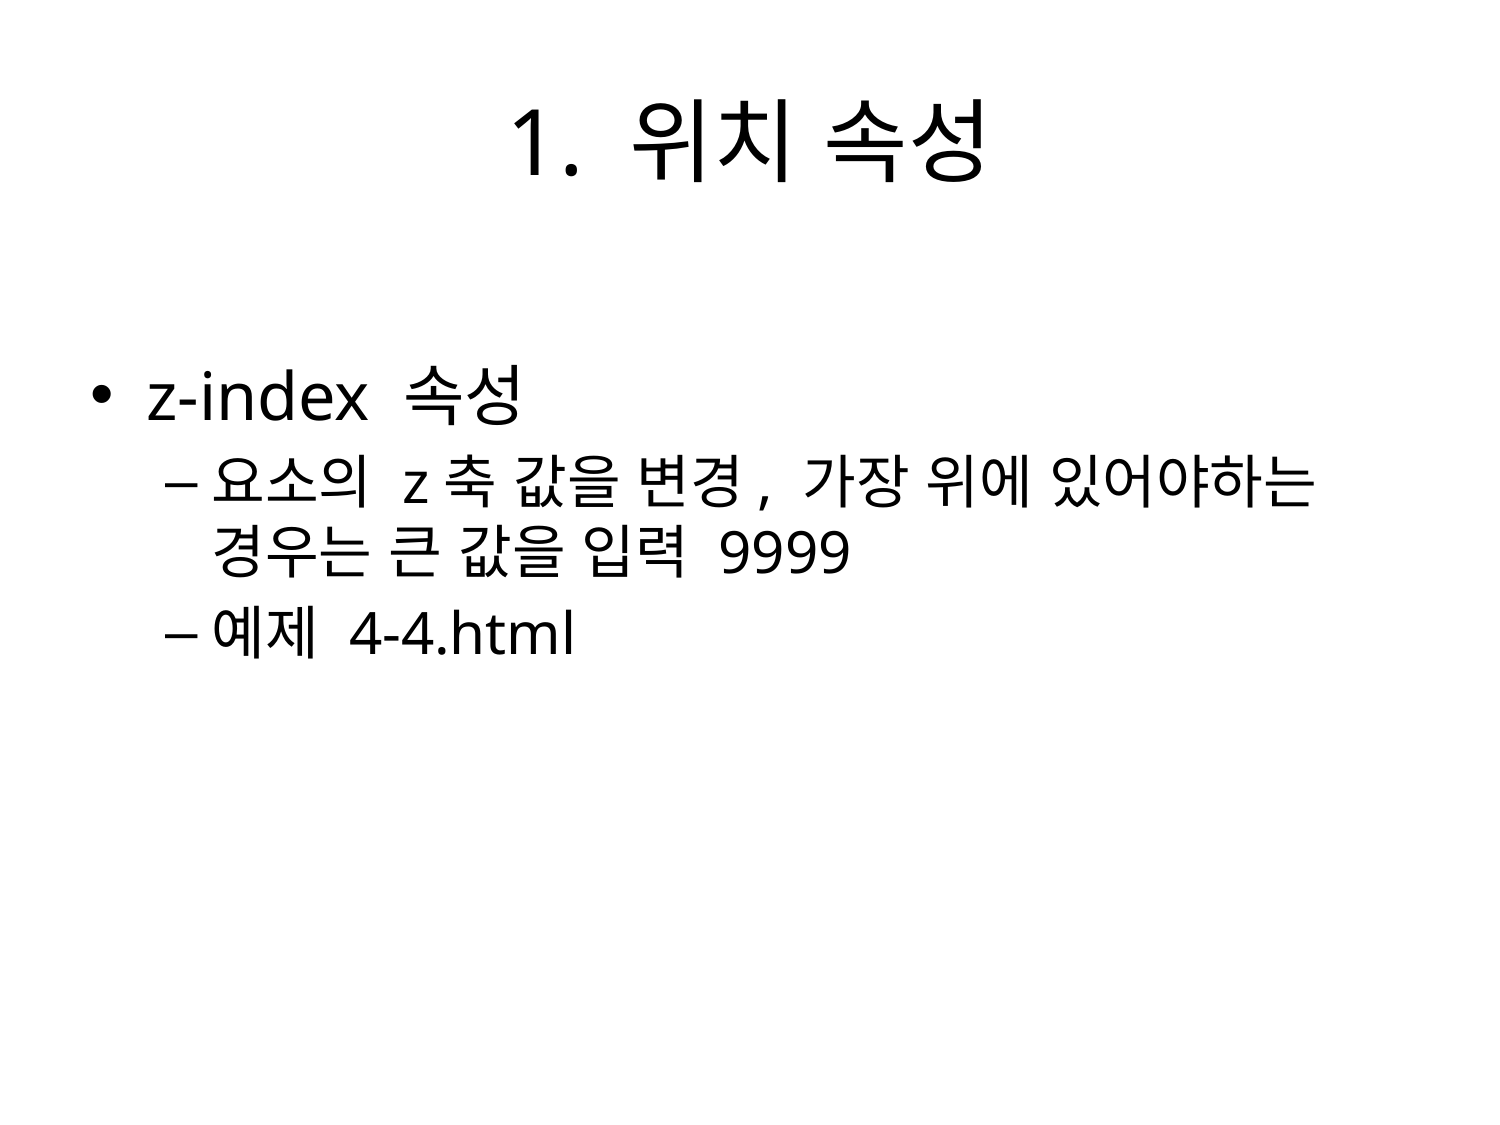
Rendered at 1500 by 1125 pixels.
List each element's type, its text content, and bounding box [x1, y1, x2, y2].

title 1. 위치 속성 [75, 45, 1425, 233]
list z-index 속성 요소의 z축 값을 변경, 가장 위에 있어야하는 경우는 큰 값을 입력 9999 예제 4-4.html [75, 262, 1425, 1005]
